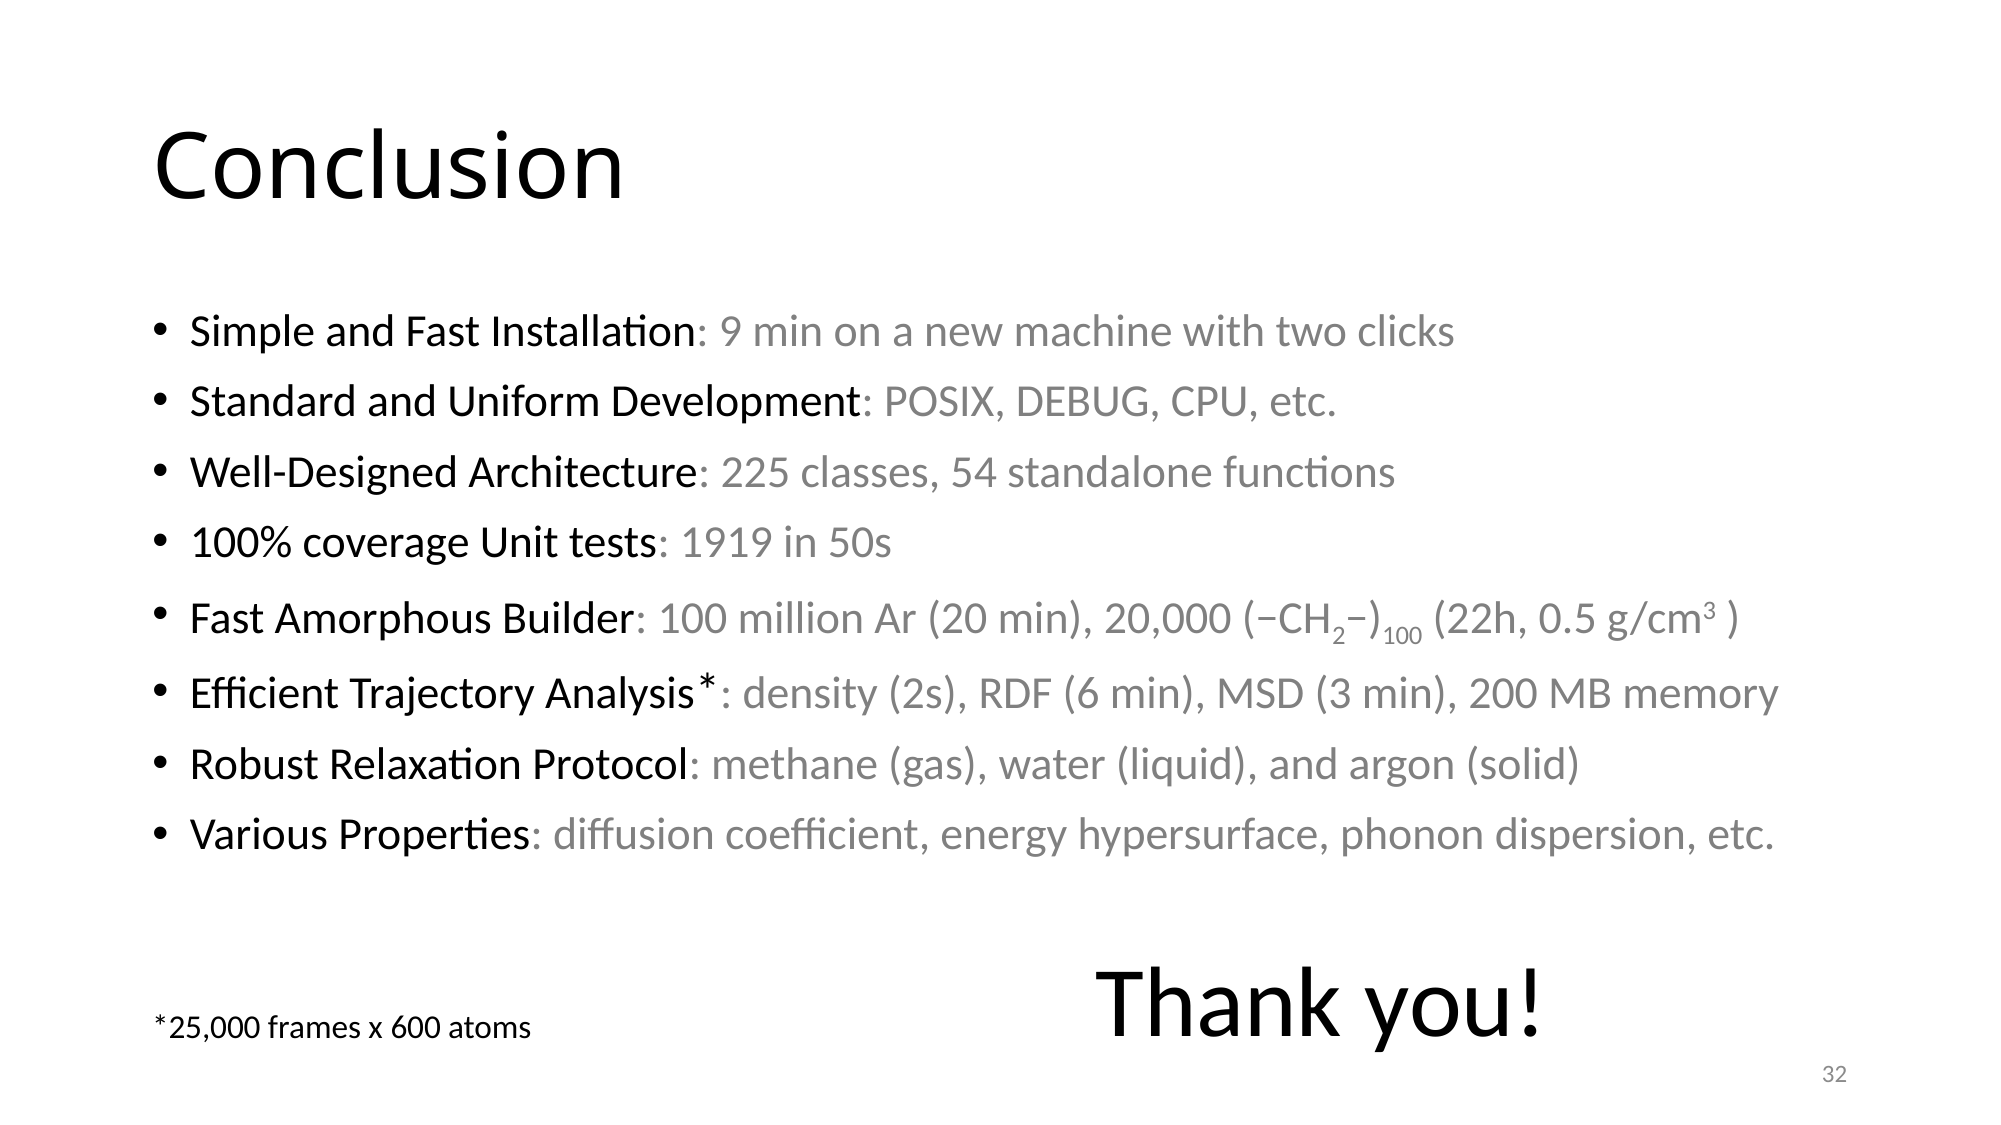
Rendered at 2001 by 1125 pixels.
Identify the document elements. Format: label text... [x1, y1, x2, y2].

slide_number 32 [1412, 1042, 1863, 1103]
text_box *25,000 frames x 600 atoms [137, 997, 1080, 1053]
text_box Thank you! [1080, 928, 1562, 1064]
list Simple and Fast Installation: 9 min on a new machine with two clicks Standard and Uniform Development: POSIX, DEBUG, CPU, etc. Well-Designed Architecture: 225 classes, 54 standalone functions 100% coverage Unit tests: 1919 in 50s Fast Amorphous Builder: 100 million Ar (20 min), 20,000 (−CH2−)100 (22h, 0.5 g/cm3 ) Efficient Trajectory Analysis*: density (2s), RDF (6 min), MSD (3 min), 200 MB memory Robust Relaxation Protocol: methane (gas), water (liquid), and argon (solid) Various Properties: diffusion coefficient, energy hypersurface, phonon dispersion, etc. [137, 299, 1852, 1014]
title Conclusion [137, 59, 1863, 278]
